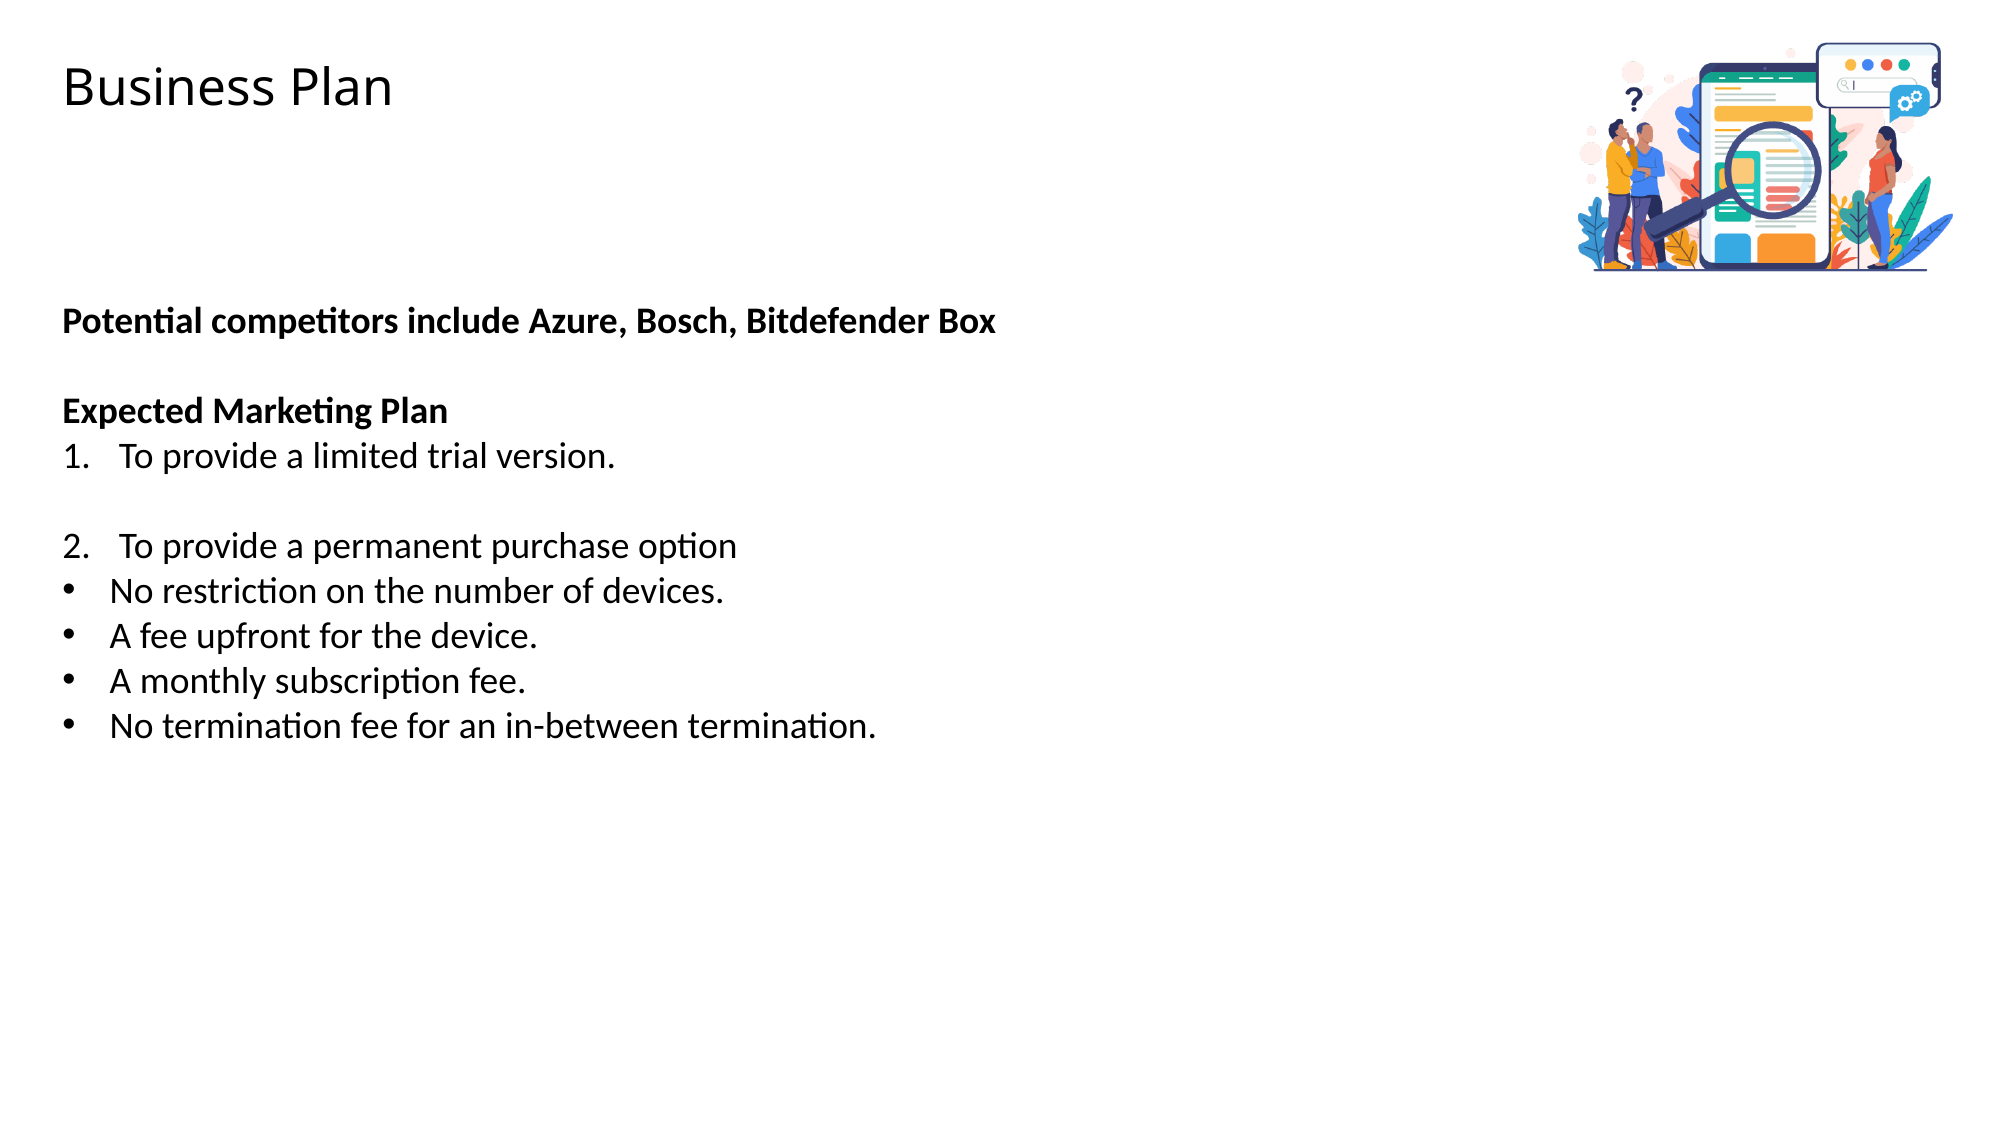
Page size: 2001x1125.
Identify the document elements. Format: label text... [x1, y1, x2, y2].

text_box Potential competitors include Azure, Bosch, Bitdefender Box Expected Marketing Plan To provide a limited trial version. To provide a permanent purchase option No restriction on the number of devices. A fee upfront for the device. A monthly subscription fee. No termination fee for an in-between termination. [47, 288, 1731, 754]
title Business Plan [47, 53, 1522, 125]
picture [1522, 0, 2000, 289]
